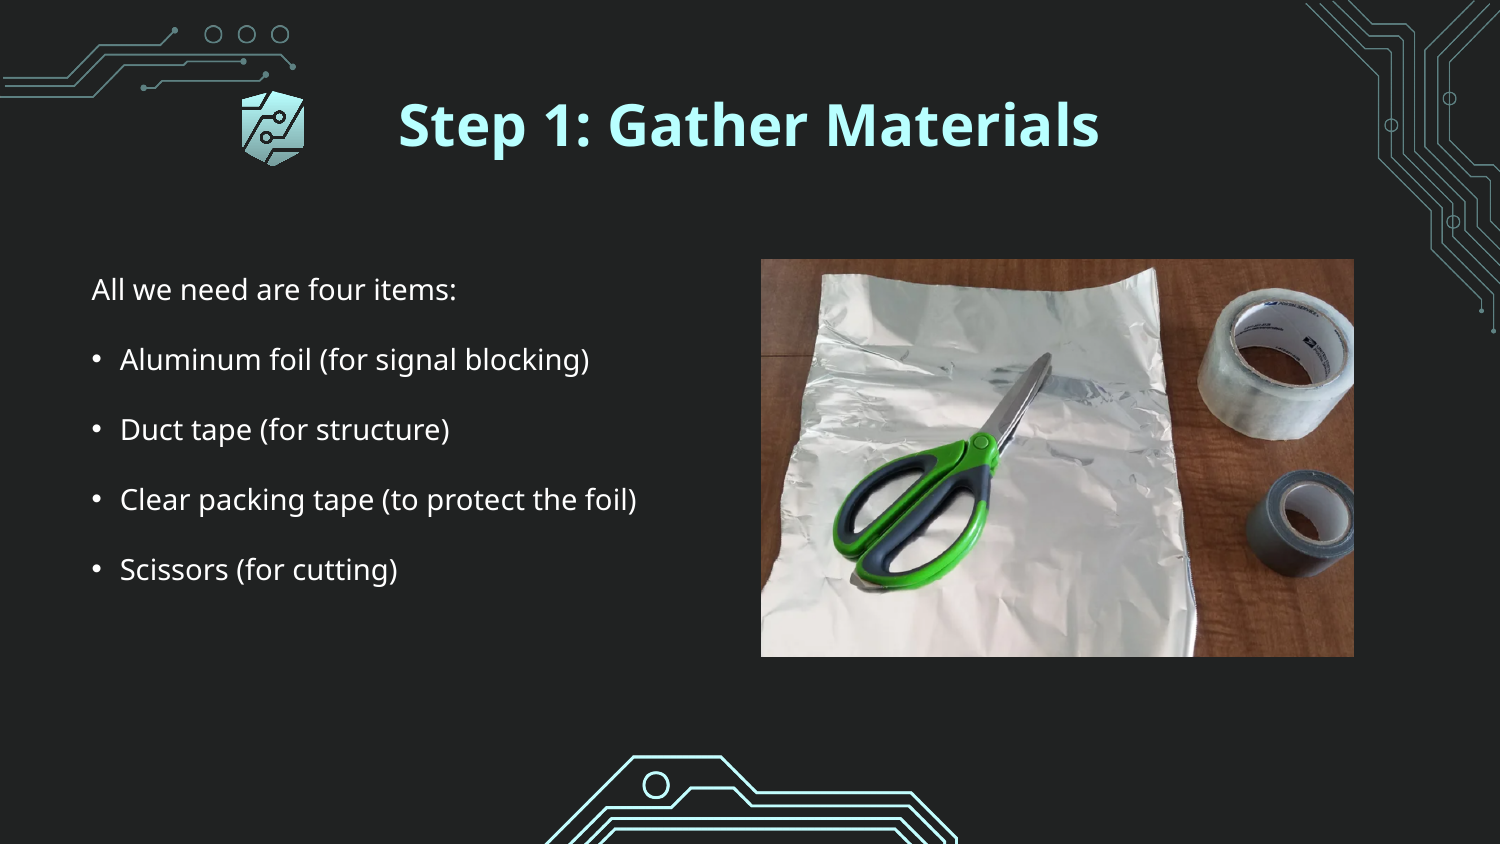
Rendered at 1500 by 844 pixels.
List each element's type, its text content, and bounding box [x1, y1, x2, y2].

picture [1, 26, 296, 98]
picture [761, 0, 1500, 658]
title Step 1: Gather Materials [118, 72, 1382, 167]
text_box [242, 91, 304, 162]
text_box [267, 152, 299, 167]
subtitle All we need are four items: Aluminum foil (for signal blocking) Duct tape (for structure) Clear packing tape (to protect the foil) Scissors (for cutting) [76, 256, 710, 625]
picture [521, 756, 958, 844]
